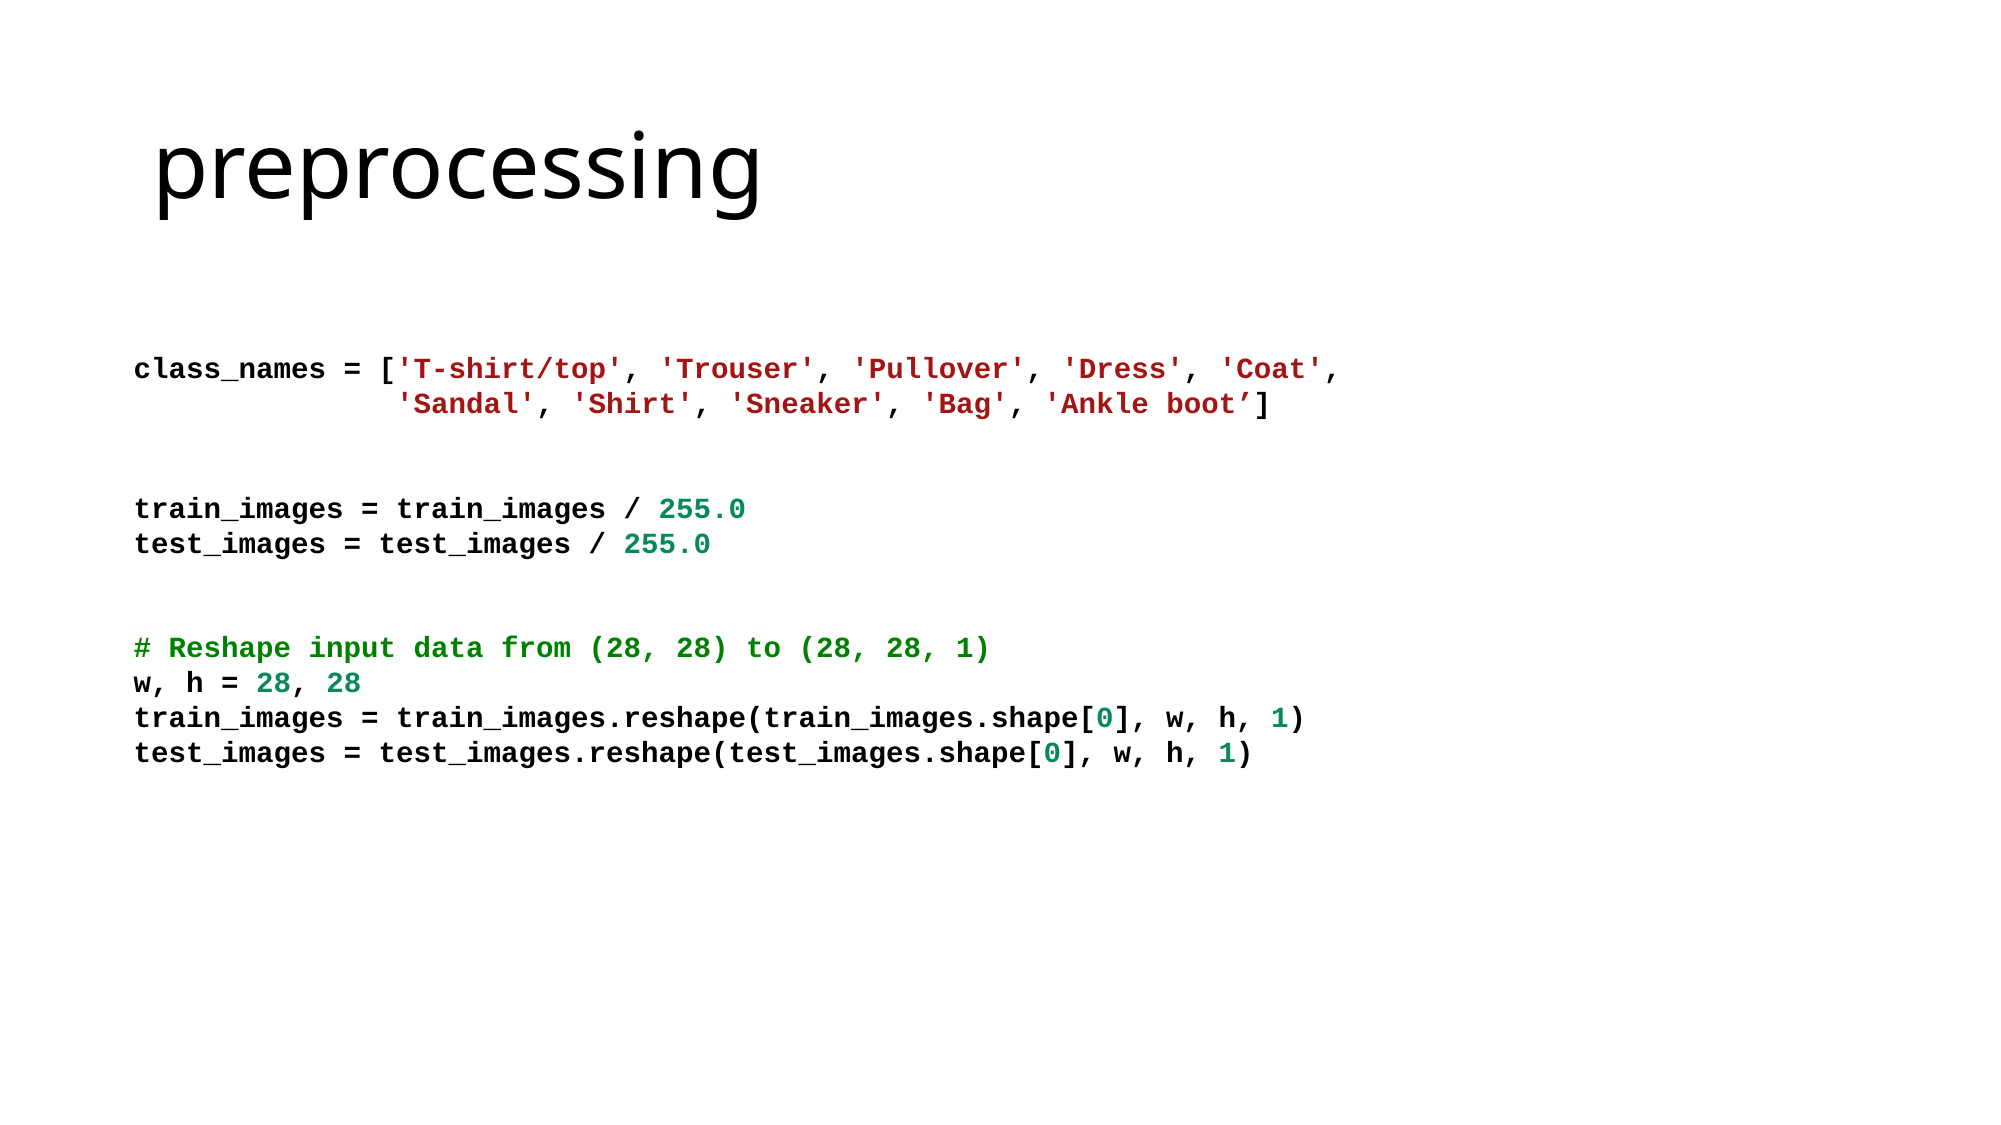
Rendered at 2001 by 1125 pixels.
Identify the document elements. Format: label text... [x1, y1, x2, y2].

title preprocessing [137, 59, 1863, 278]
text_box class_names = ['T-shirt/top', 'Trouser', 'Pullover', 'Dress', 'Coat', 'Sandal', 'Shirt', 'Sneaker', 'Bag', 'Ankle boot’] train_images = train_images / 255.0 test_images = test_images / 255.0 # Reshape input data from (28, 28) to (28, 28, 1) w, h = 28, 28 train_images = train_images.reshape(train_images.shape[0], w, h, 1) test_images = test_images.reshape(test_images.shape[0], w, h, 1) [118, 306, 1759, 776]
